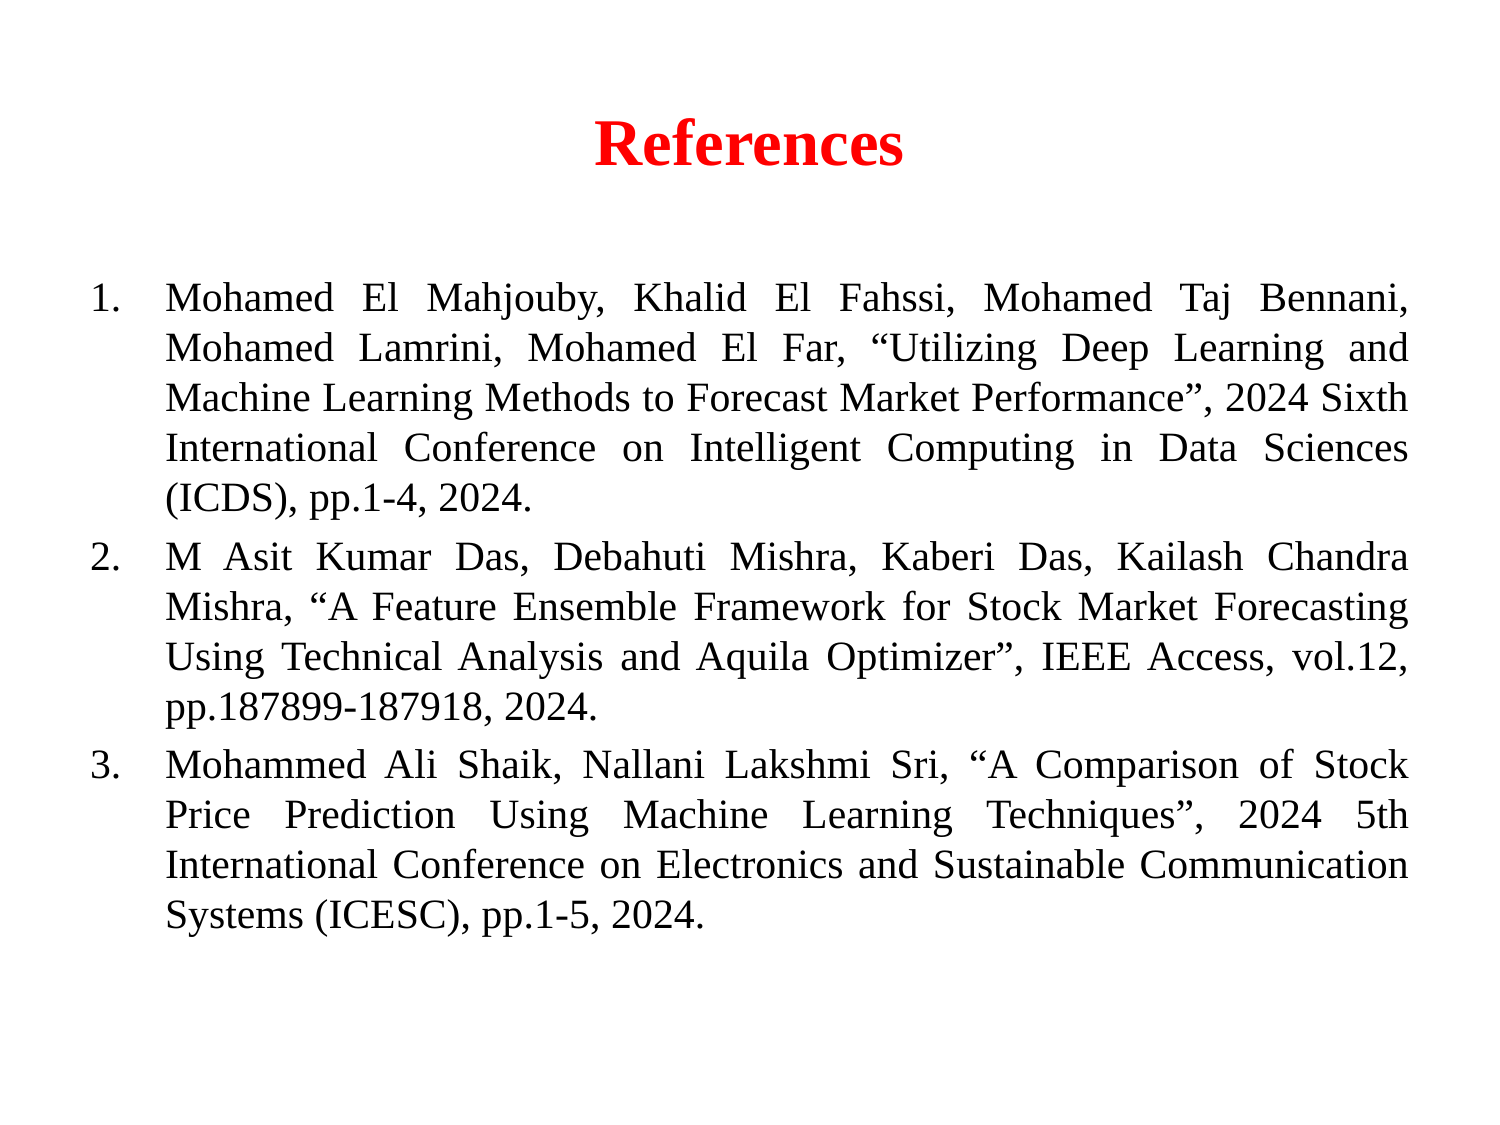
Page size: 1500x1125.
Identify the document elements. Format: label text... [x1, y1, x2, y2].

title References [75, 45, 1425, 233]
list Mohamed El Mahjouby, Khalid El Fahssi, Mohamed Taj Bennani, Mohamed Lamrini, Mohamed El Far, “Utilizing Deep Learning and Machine Learning Methods to Forecast Market Performance”, 2024 Sixth International Conference on Intelligent Computing in Data Sciences (ICDS), pp.1-4, 2024. M Asit Kumar Das, Debahuti Mishra, Kaberi Das, Kailash Chandra Mishra, “A Feature Ensemble Framework for Stock Market Forecasting Using Technical Analysis and Aquila Optimizer”, IEEE Access, vol.12, pp.187899-187918, 2024. Mohammed Ali Shaik, Nallani Lakshmi Sri, “A Comparison of Stock Price Prediction Using Machine Learning Techniques”, 2024 5th International Conference on Electronics and Sustainable Communication Systems (ICESC), pp.1-5, 2024. [75, 262, 1425, 1005]
